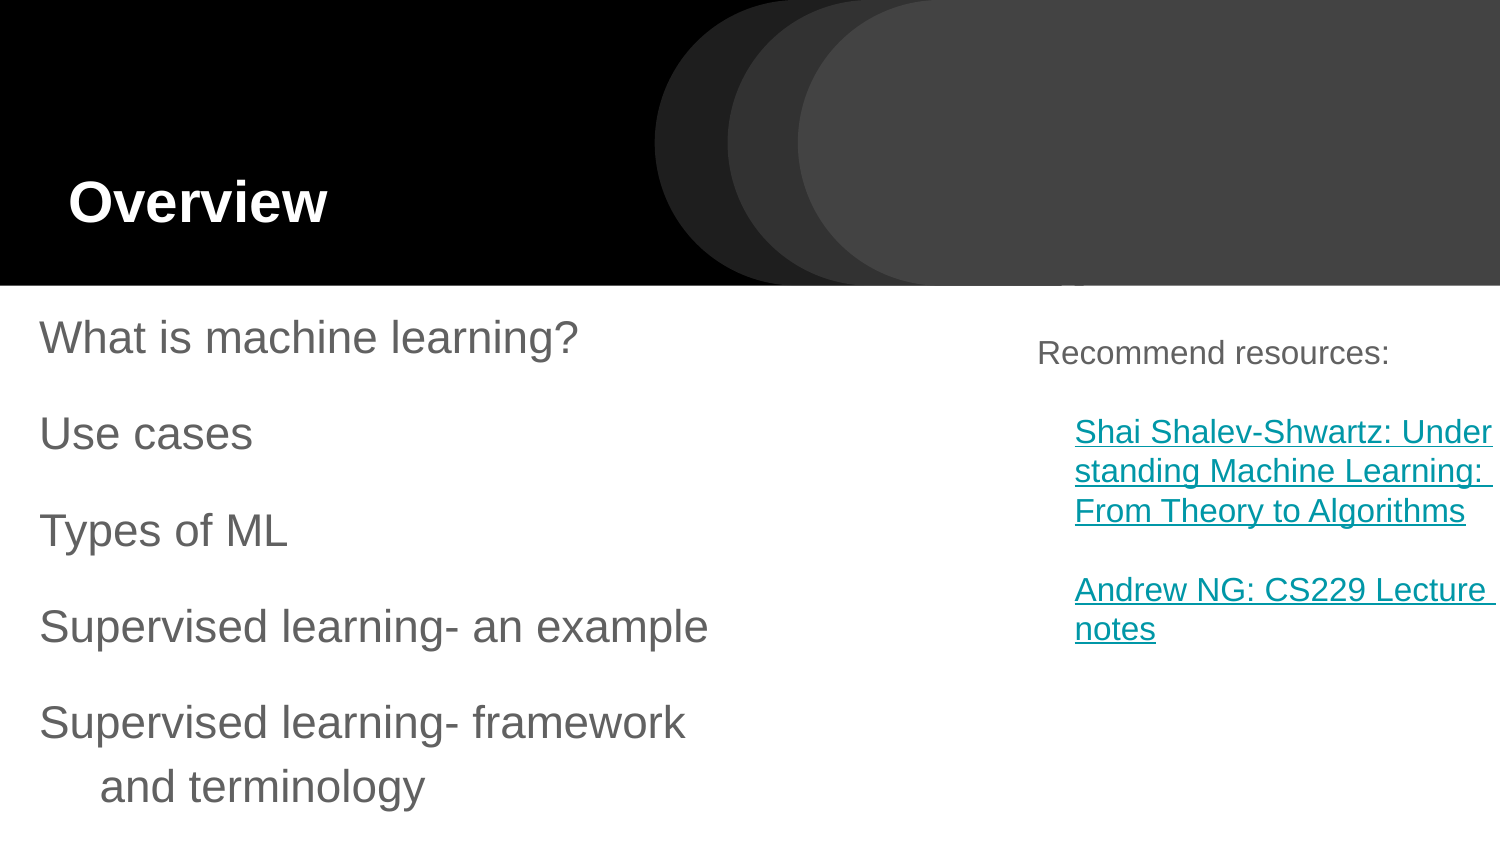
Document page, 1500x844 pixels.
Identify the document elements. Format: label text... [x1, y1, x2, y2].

list Recommend resources: Shai Shalev-Shwartz: Understanding Machine Learning: From Theory to Algorithms Andrew NG: CS229 Lecture notes [1022, 310, 1500, 754]
title Overview [53, 24, 638, 250]
list What is machine learning? Use cases Types of ML Supervised learning- an example Supervised learning- framework and terminology Linear regression? [9, 283, 788, 800]
